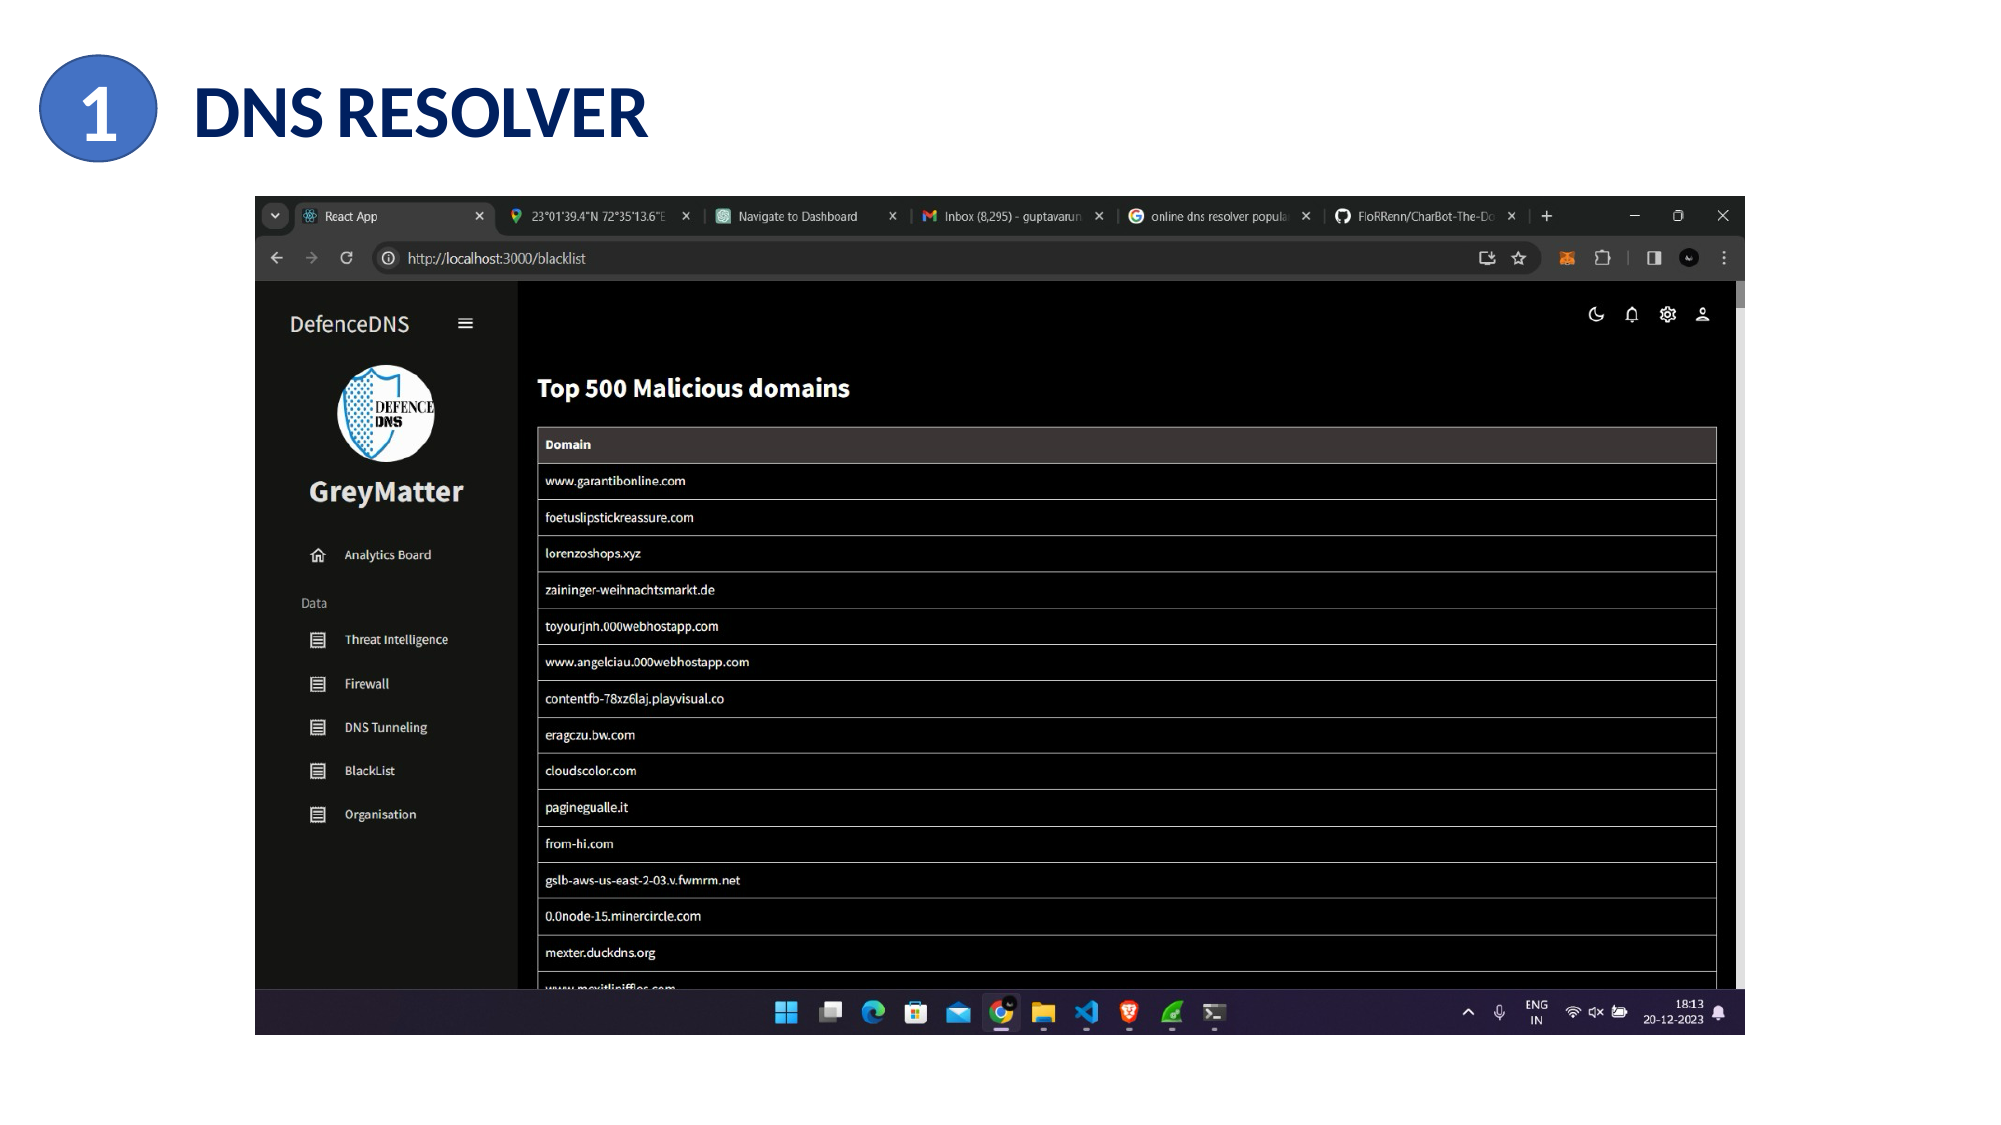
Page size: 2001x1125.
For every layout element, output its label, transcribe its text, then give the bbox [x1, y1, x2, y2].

text_box 1 [39, 54, 158, 163]
picture [255, 196, 1745, 1035]
text_box DNS RESOLVER [178, 55, 665, 161]
